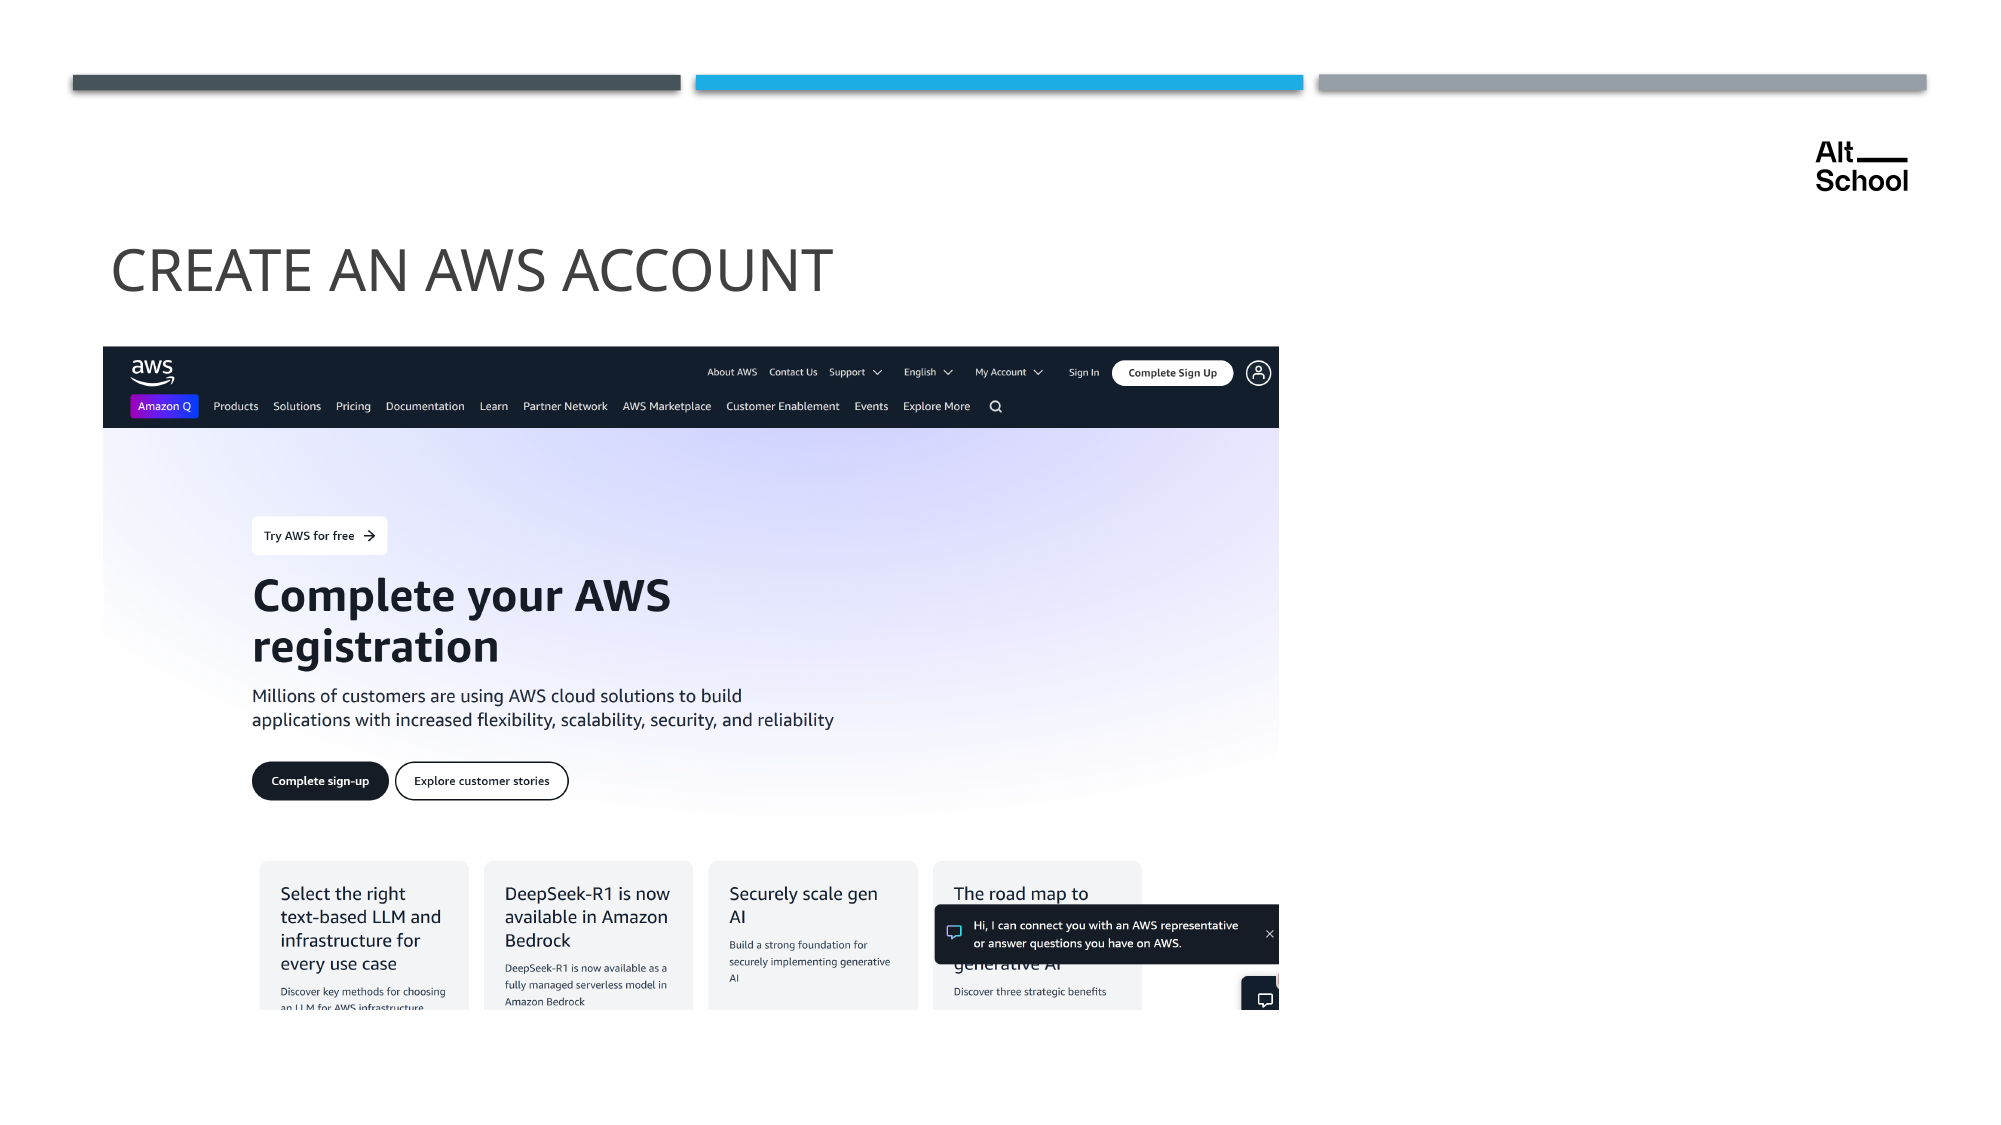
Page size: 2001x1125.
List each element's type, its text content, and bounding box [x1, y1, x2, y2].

title CREATE AN AWS ACCOUNT [95, 115, 1905, 311]
picture [1805, 112, 1916, 223]
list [103, 345, 1280, 1011]
